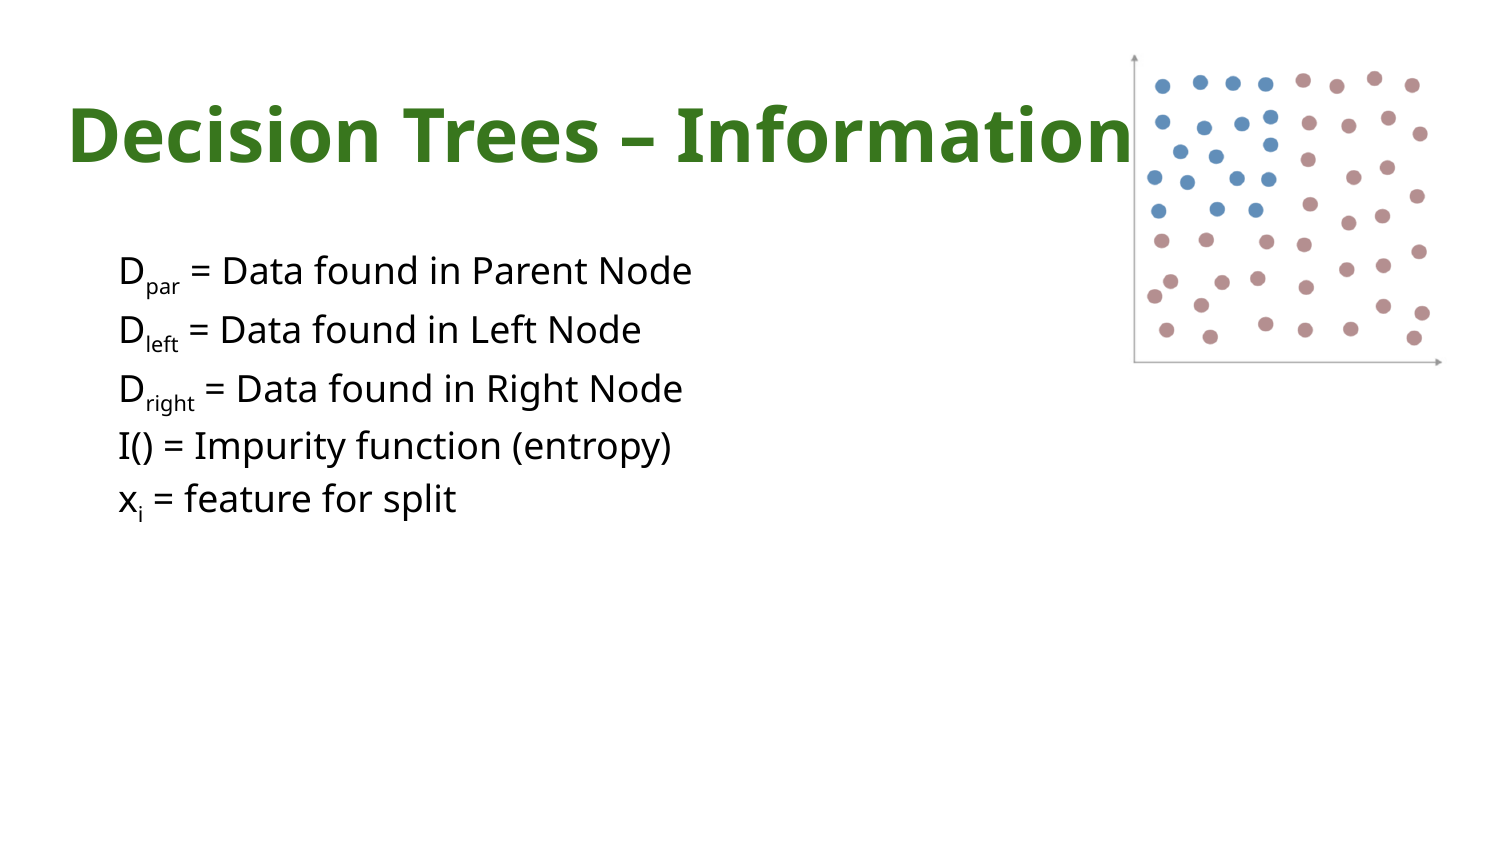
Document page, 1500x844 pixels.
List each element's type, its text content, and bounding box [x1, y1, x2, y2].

picture [1128, 44, 1453, 370]
title Decision Trees – Information Gain [51, 72, 1123, 167]
